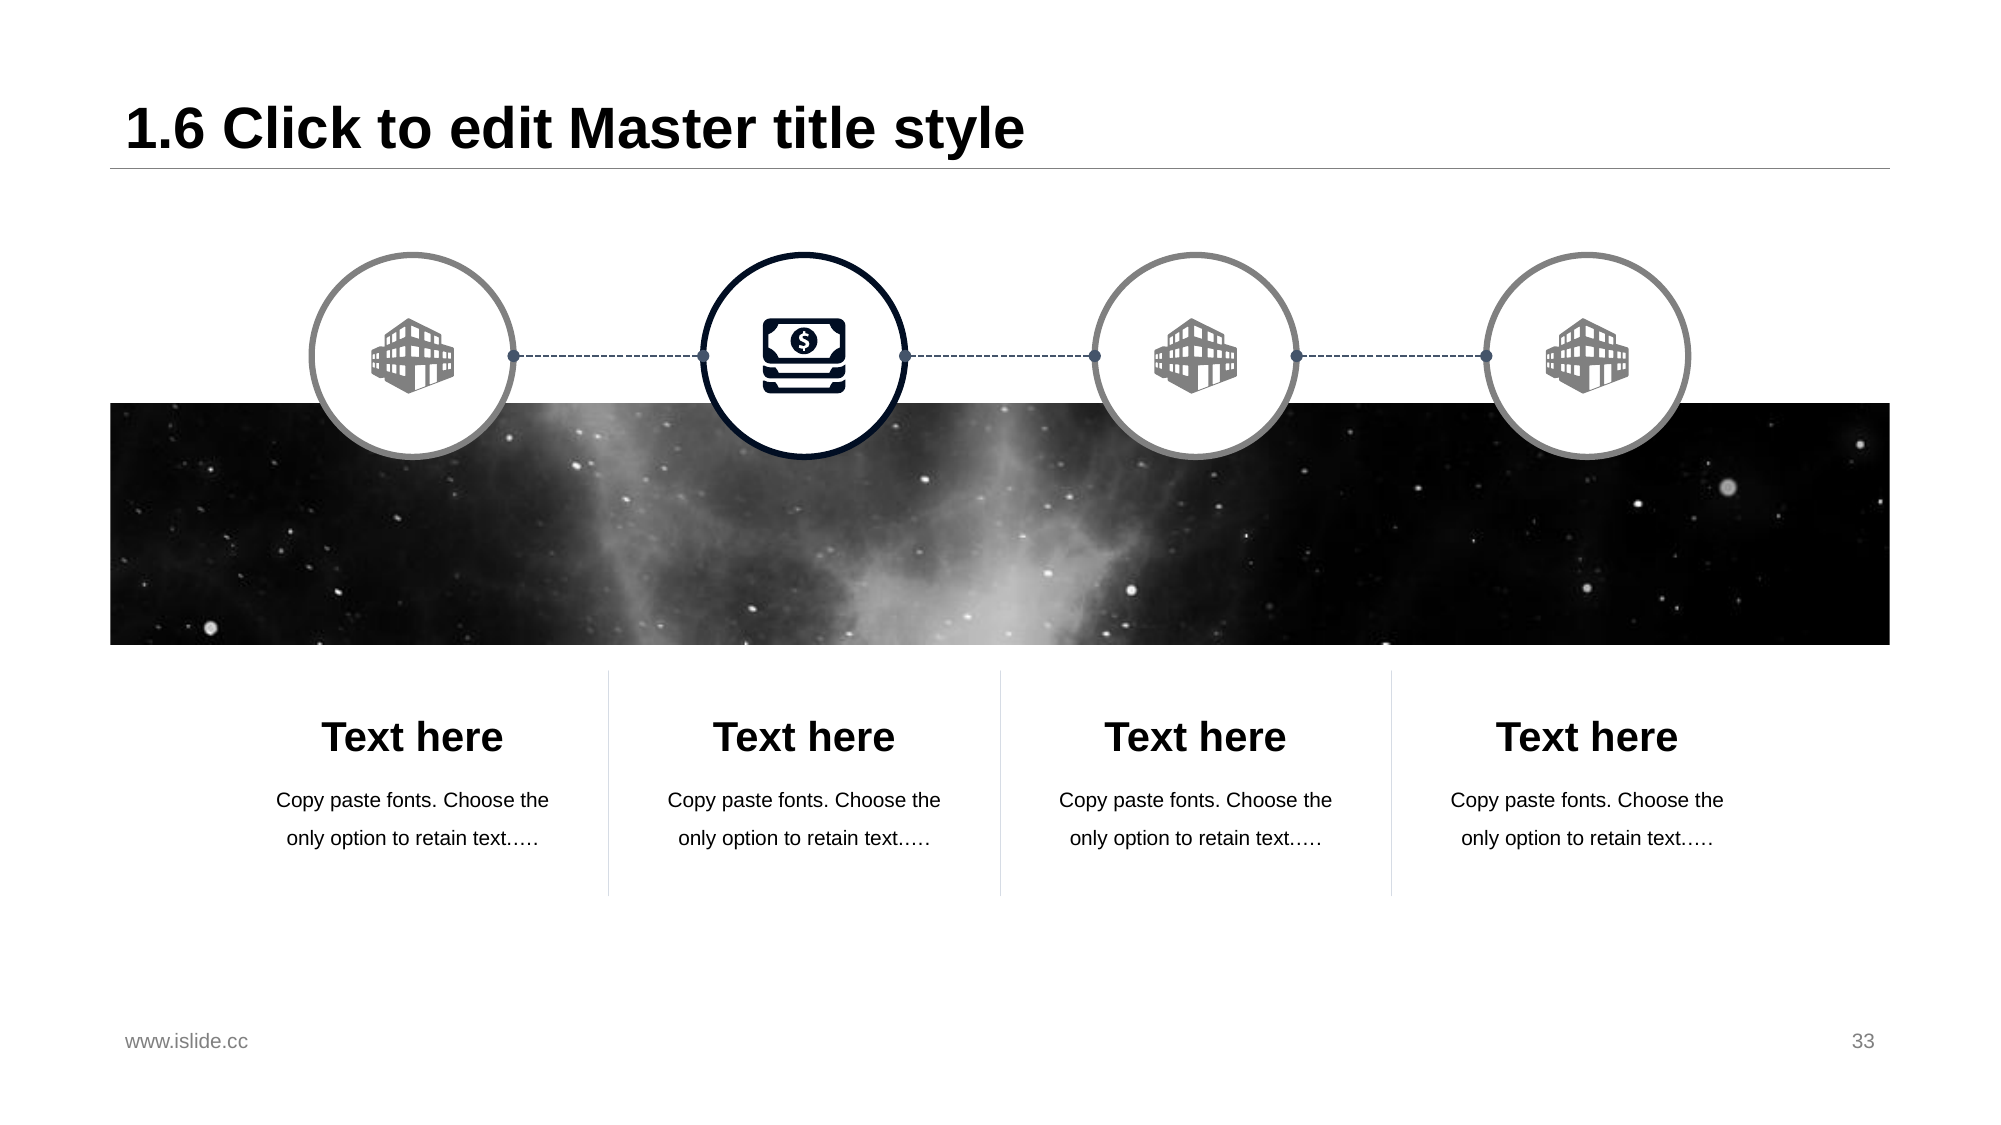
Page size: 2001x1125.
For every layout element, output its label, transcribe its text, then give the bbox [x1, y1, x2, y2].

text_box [1427, 706, 1748, 847]
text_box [644, 706, 965, 847]
text_box [310, 253, 515, 458]
text_box [1544, 317, 1630, 395]
slide_number 33 [1412, 1023, 1890, 1058]
text_box [109, 402, 1891, 645]
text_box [1035, 706, 1356, 847]
title 1.6 Click to edit Master title style [109, 0, 1890, 169]
text_box [761, 317, 847, 395]
text_box [1093, 253, 1298, 458]
text_box [702, 253, 906, 458]
footer www.islide.cc [109, 1023, 790, 1058]
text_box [252, 706, 573, 847]
text_box [370, 317, 455, 395]
text_box [1485, 253, 1690, 458]
text_box [1153, 317, 1239, 395]
